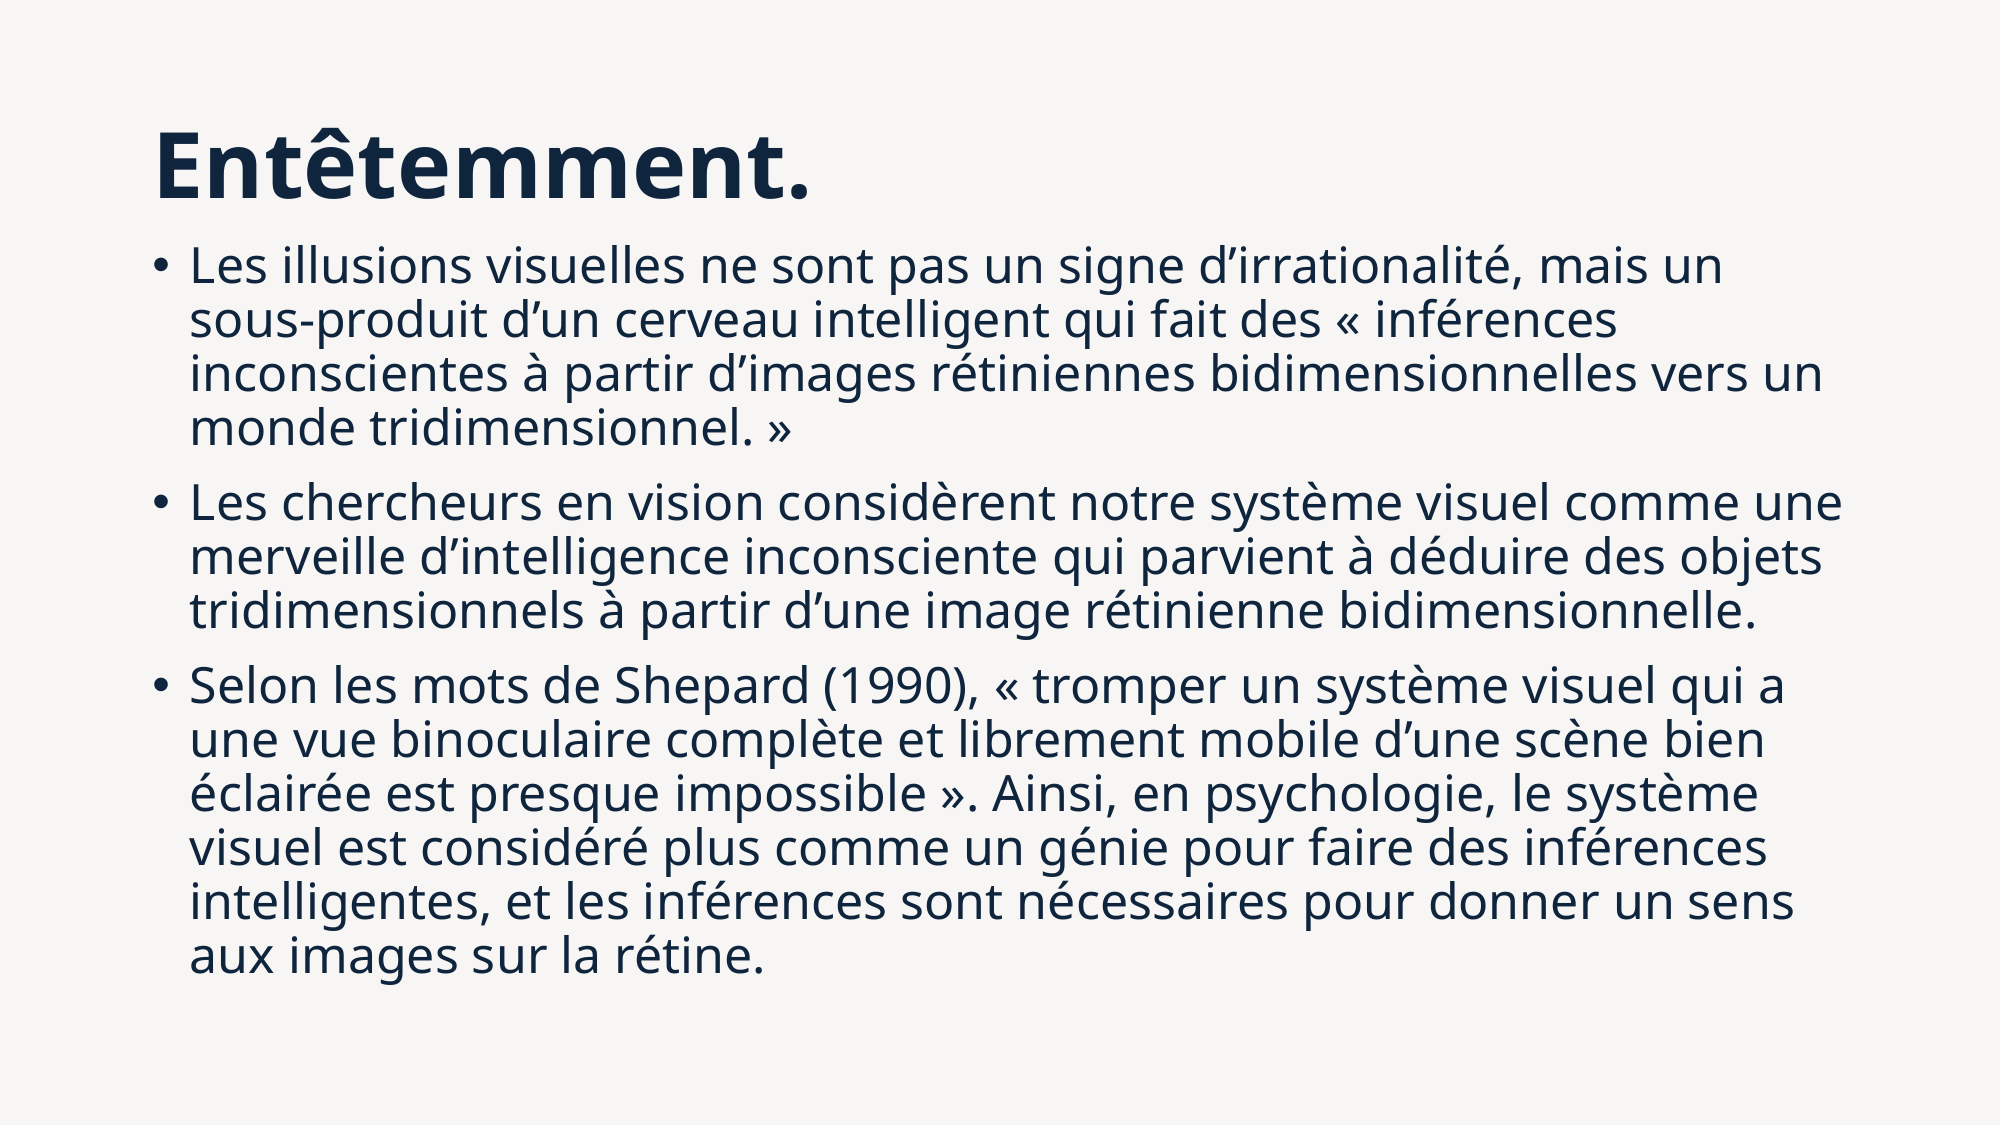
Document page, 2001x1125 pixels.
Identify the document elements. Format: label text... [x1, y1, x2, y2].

title Entêtemment. [137, 59, 1863, 233]
list Les illusions visuelles ne sont pas un signe d’irrationalité, mais un sous-produit d’un cerveau intelligent qui fait des « inférences inconscientes à partir d’images rétiniennes bidimensionnelles vers un monde tridimensionnel. » Les chercheurs en vision considèrent notre système visuel comme une merveille d’intelligence inconsciente qui parvient à déduire des objets tridimensionnels à partir d’une image rétinienne bidimensionnelle. Selon les mots de Shepard (1990), « tromper un système visuel qui a une vue binoculaire complète et librement mobile d’une scène bien éclairée est presque impossible ». Ainsi, en psychologie, le système visuel est considéré plus comme un génie pour faire des inférences intelligentes, et les inférences sont nécessaires pour donner un sens aux images sur la rétine. [137, 233, 1863, 947]
